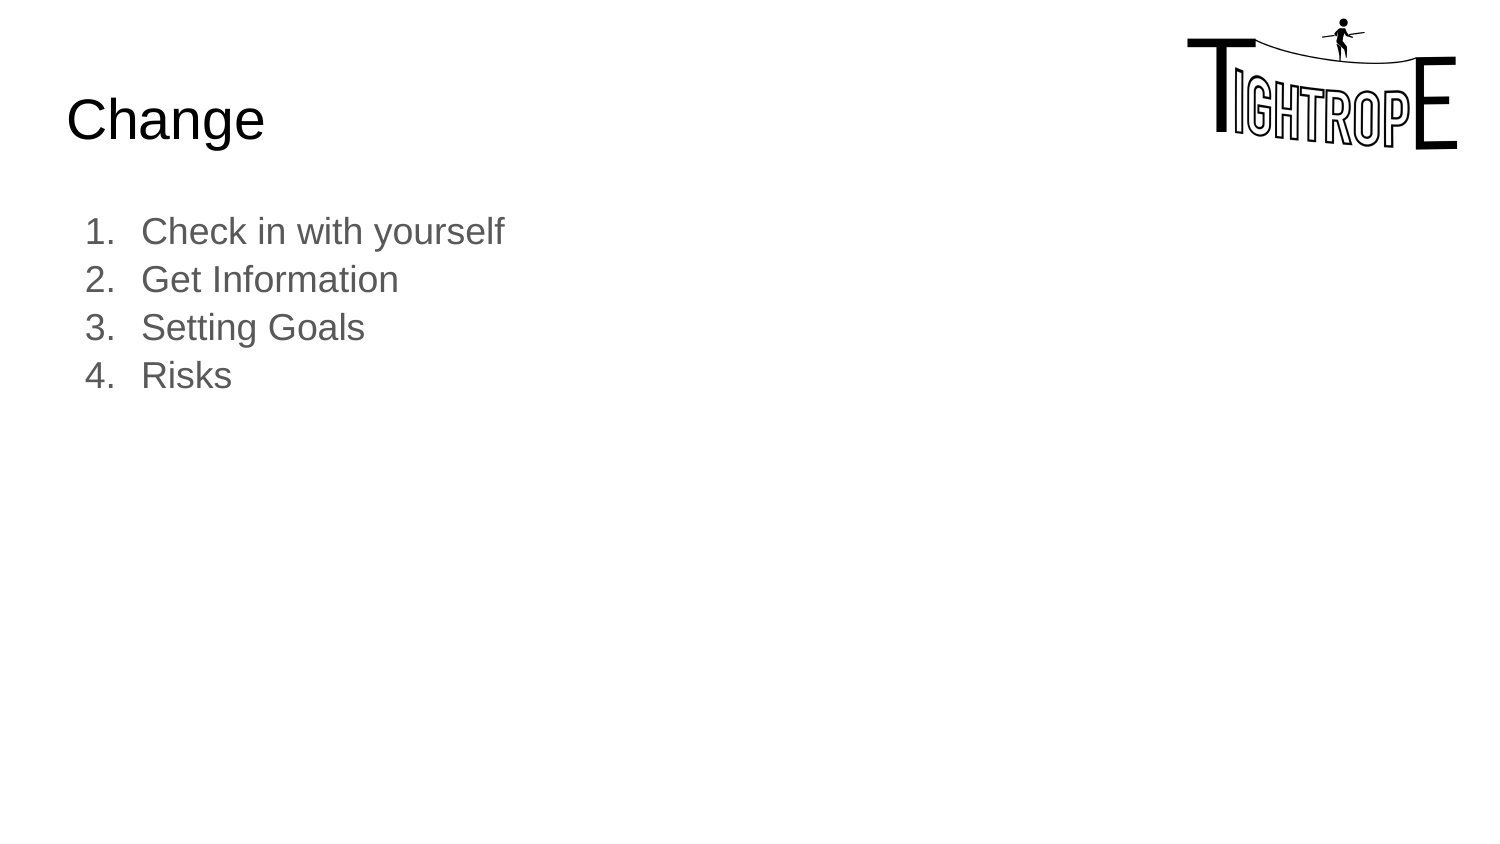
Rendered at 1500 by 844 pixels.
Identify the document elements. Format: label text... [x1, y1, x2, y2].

list Check in with yourself Get Information Setting Goals Risks [51, 189, 1449, 750]
title Change [51, 72, 1449, 167]
picture [1166, 15, 1489, 151]
